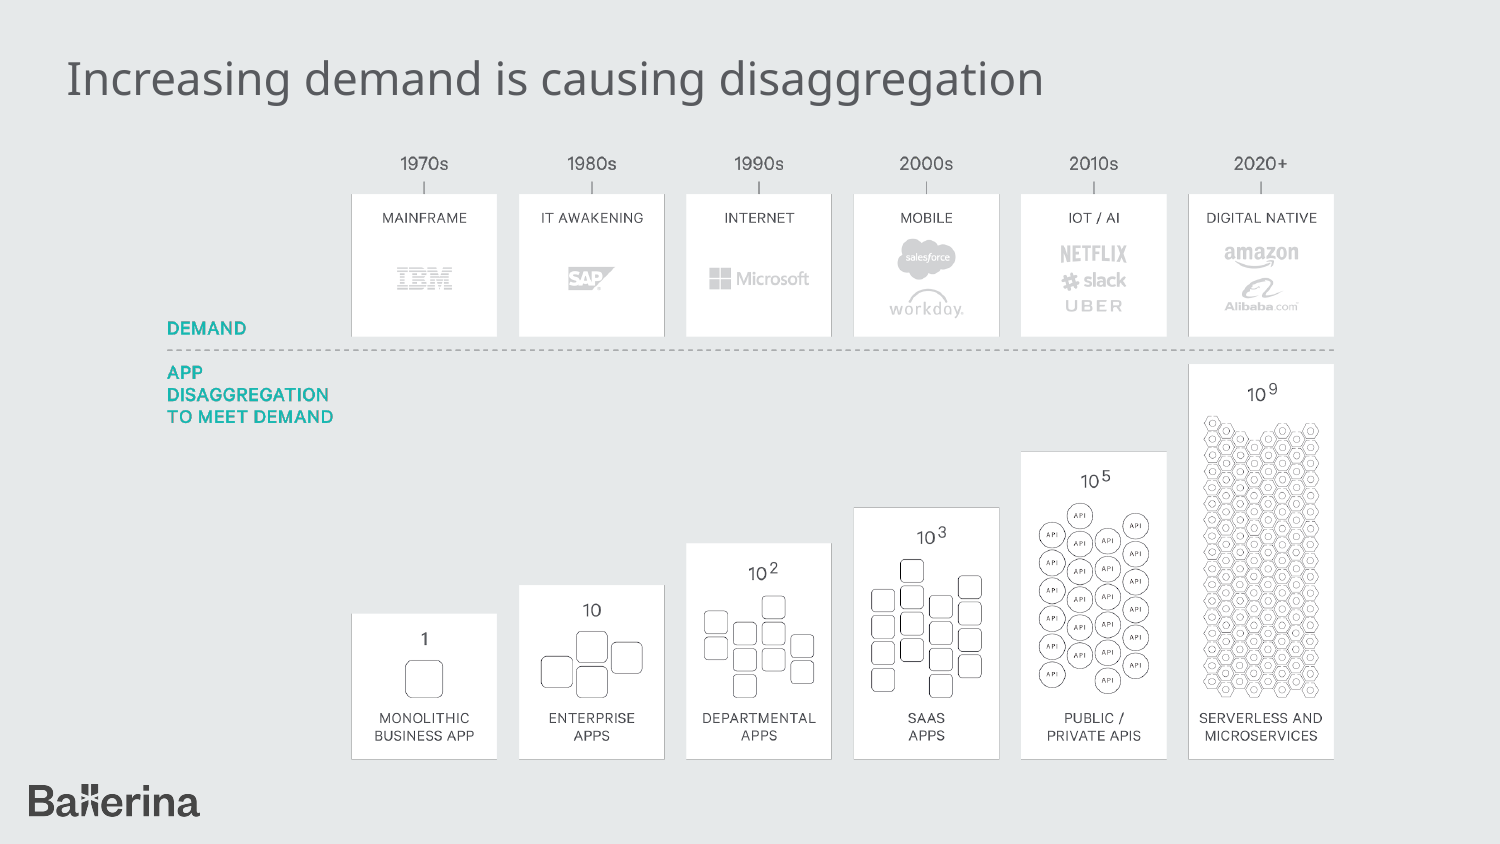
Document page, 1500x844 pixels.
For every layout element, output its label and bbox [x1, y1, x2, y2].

picture [28, 22, 1447, 817]
